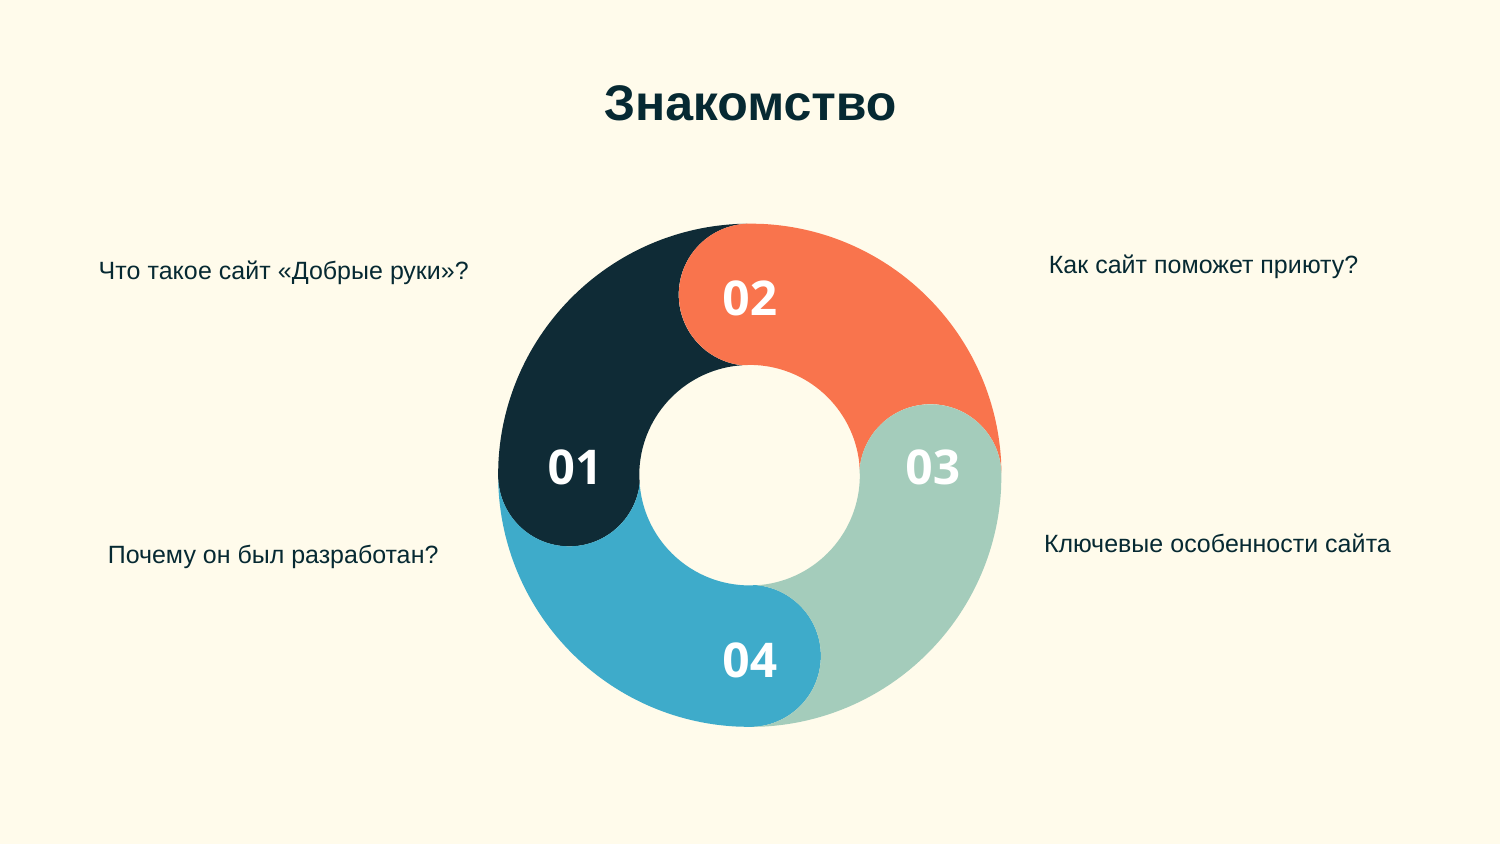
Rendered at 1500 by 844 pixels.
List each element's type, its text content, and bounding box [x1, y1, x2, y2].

subtitle Почему он был разработан? [16, 519, 455, 719]
subtitle Как сайт поможет приюту? [1033, 228, 1408, 428]
title Знакомство [204, 65, 1296, 136]
subtitle Ключевые особенности сайта [1029, 507, 1430, 707]
subtitle Что такое сайт «Добрые руки»? [29, 235, 485, 435]
